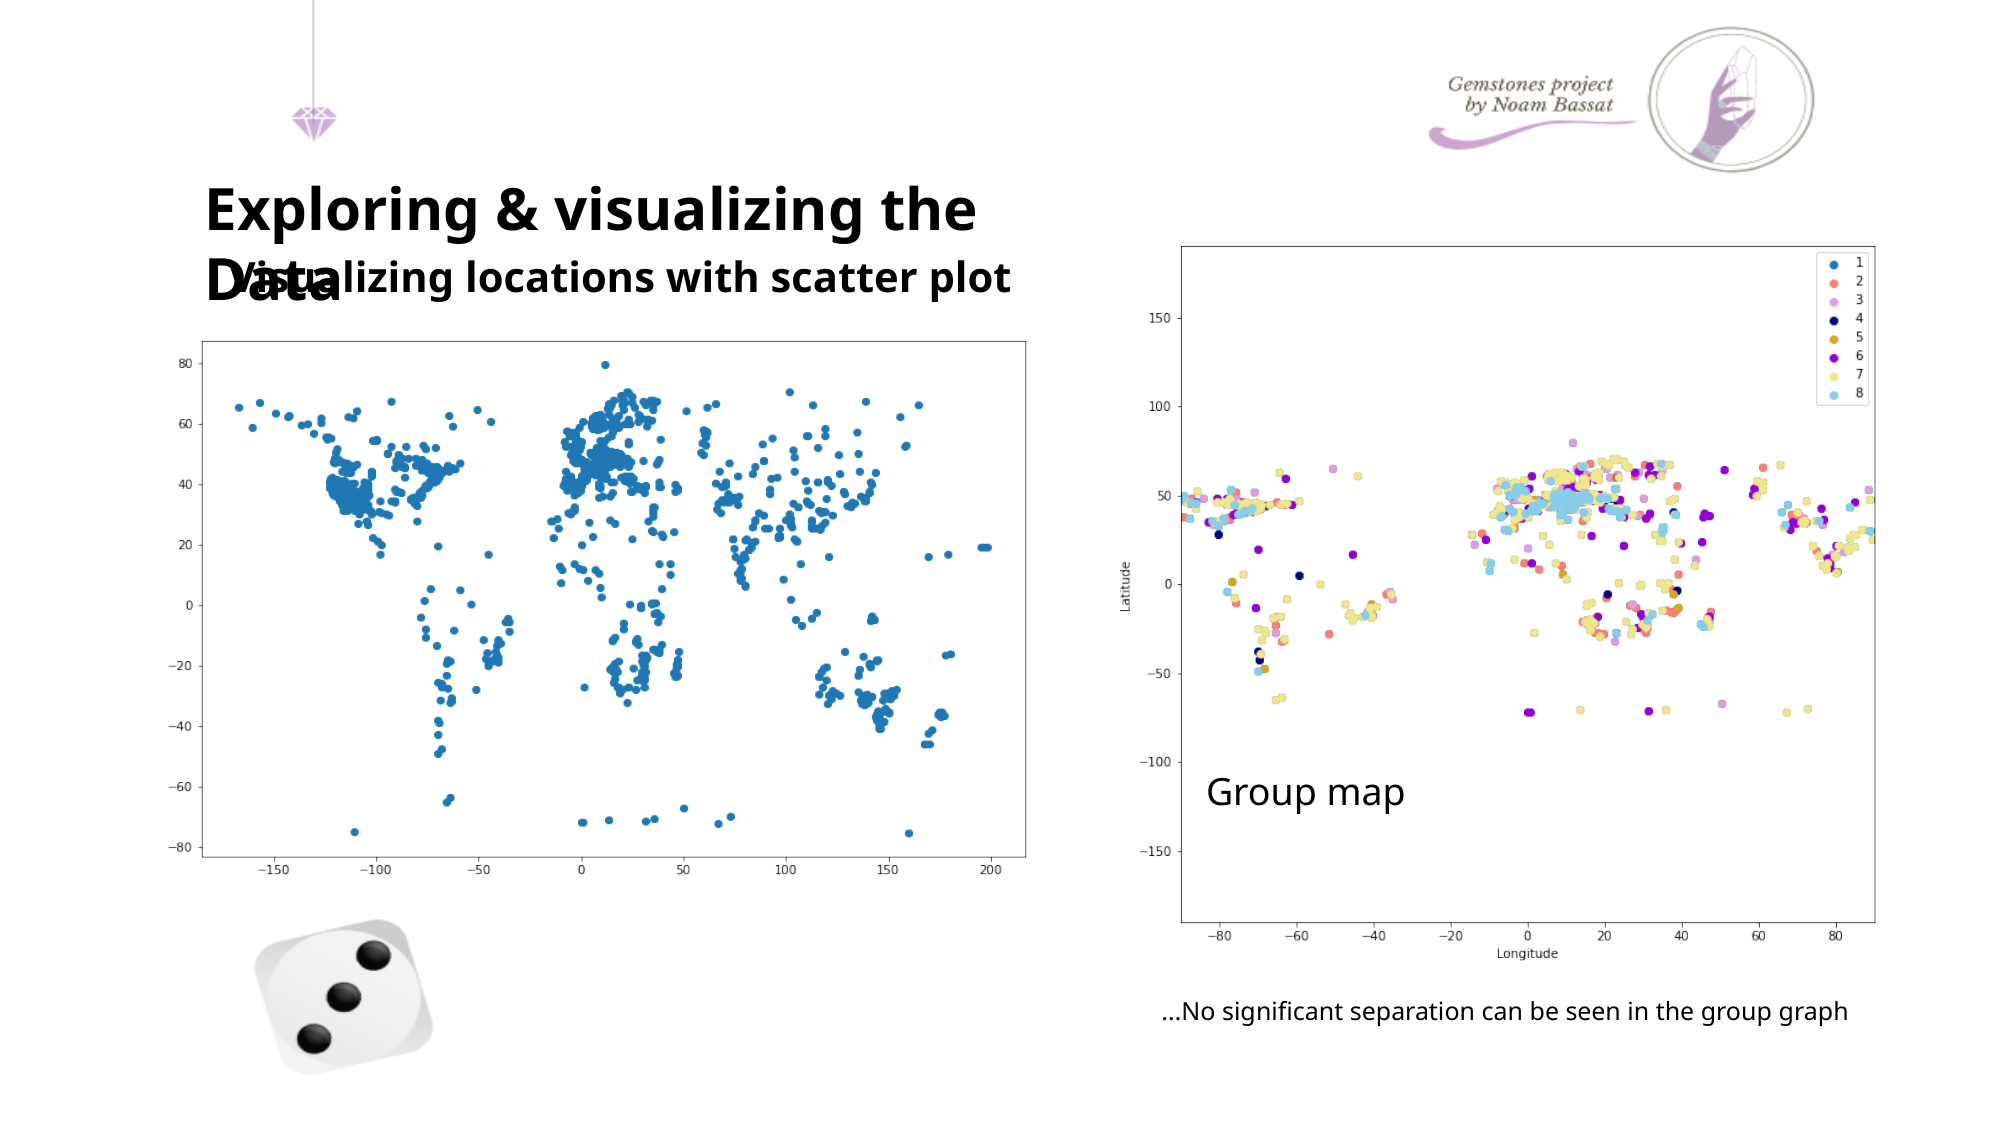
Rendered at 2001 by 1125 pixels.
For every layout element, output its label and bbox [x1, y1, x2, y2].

text_box [152, 943, 1875, 1125]
picture [69, 139, 1964, 1034]
text_box [152, 0, 1875, 259]
